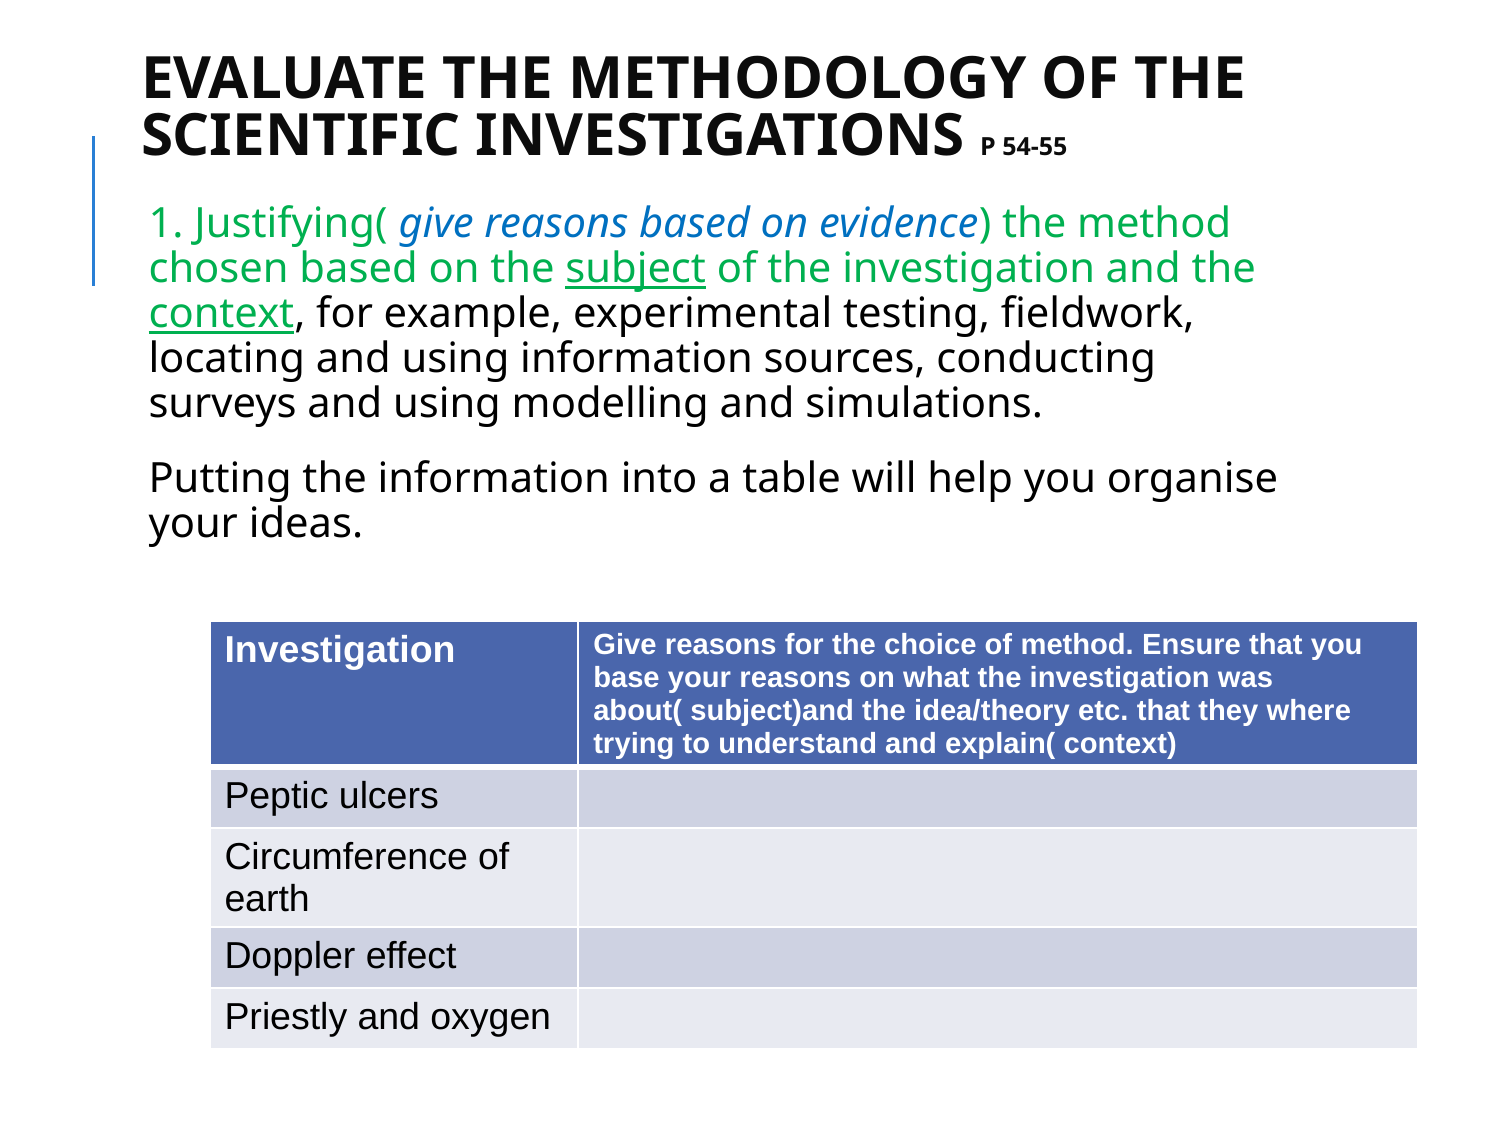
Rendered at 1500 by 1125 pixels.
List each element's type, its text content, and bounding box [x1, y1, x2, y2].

table_cell [579, 928, 1417, 987]
table_cell [579, 829, 1417, 926]
table_header Investigation [211, 622, 577, 764]
table_cell Circumference of earth [211, 829, 577, 926]
list 1. Justifying( give reasons based on evidence) the method chosen based on the subject of the investigation and the context, for example, experimental testing, fieldwork, locating and using information sources, conducting surveys and using modelling and simulations. Putting the information into a table will help you organise your ideas. [126, 194, 1322, 1052]
title EVALUATE THE METHODOLOGY OF THE SCIENTIFIC INVESTIGATIONS P 54-55 [126, 96, 1322, 194]
table_cell [579, 989, 1417, 1048]
table_header Give reasons for the choice of method. Ensure that you base your reasons on what the investigation was about( subject)and the idea/theory etc. that they where trying to understand and explain( context) [579, 622, 1417, 764]
table_cell Peptic ulcers [211, 770, 577, 827]
table_cell [579, 770, 1417, 827]
table_cell Priestly and oxygen [211, 989, 577, 1048]
table_cell Doppler effect [211, 928, 577, 987]
